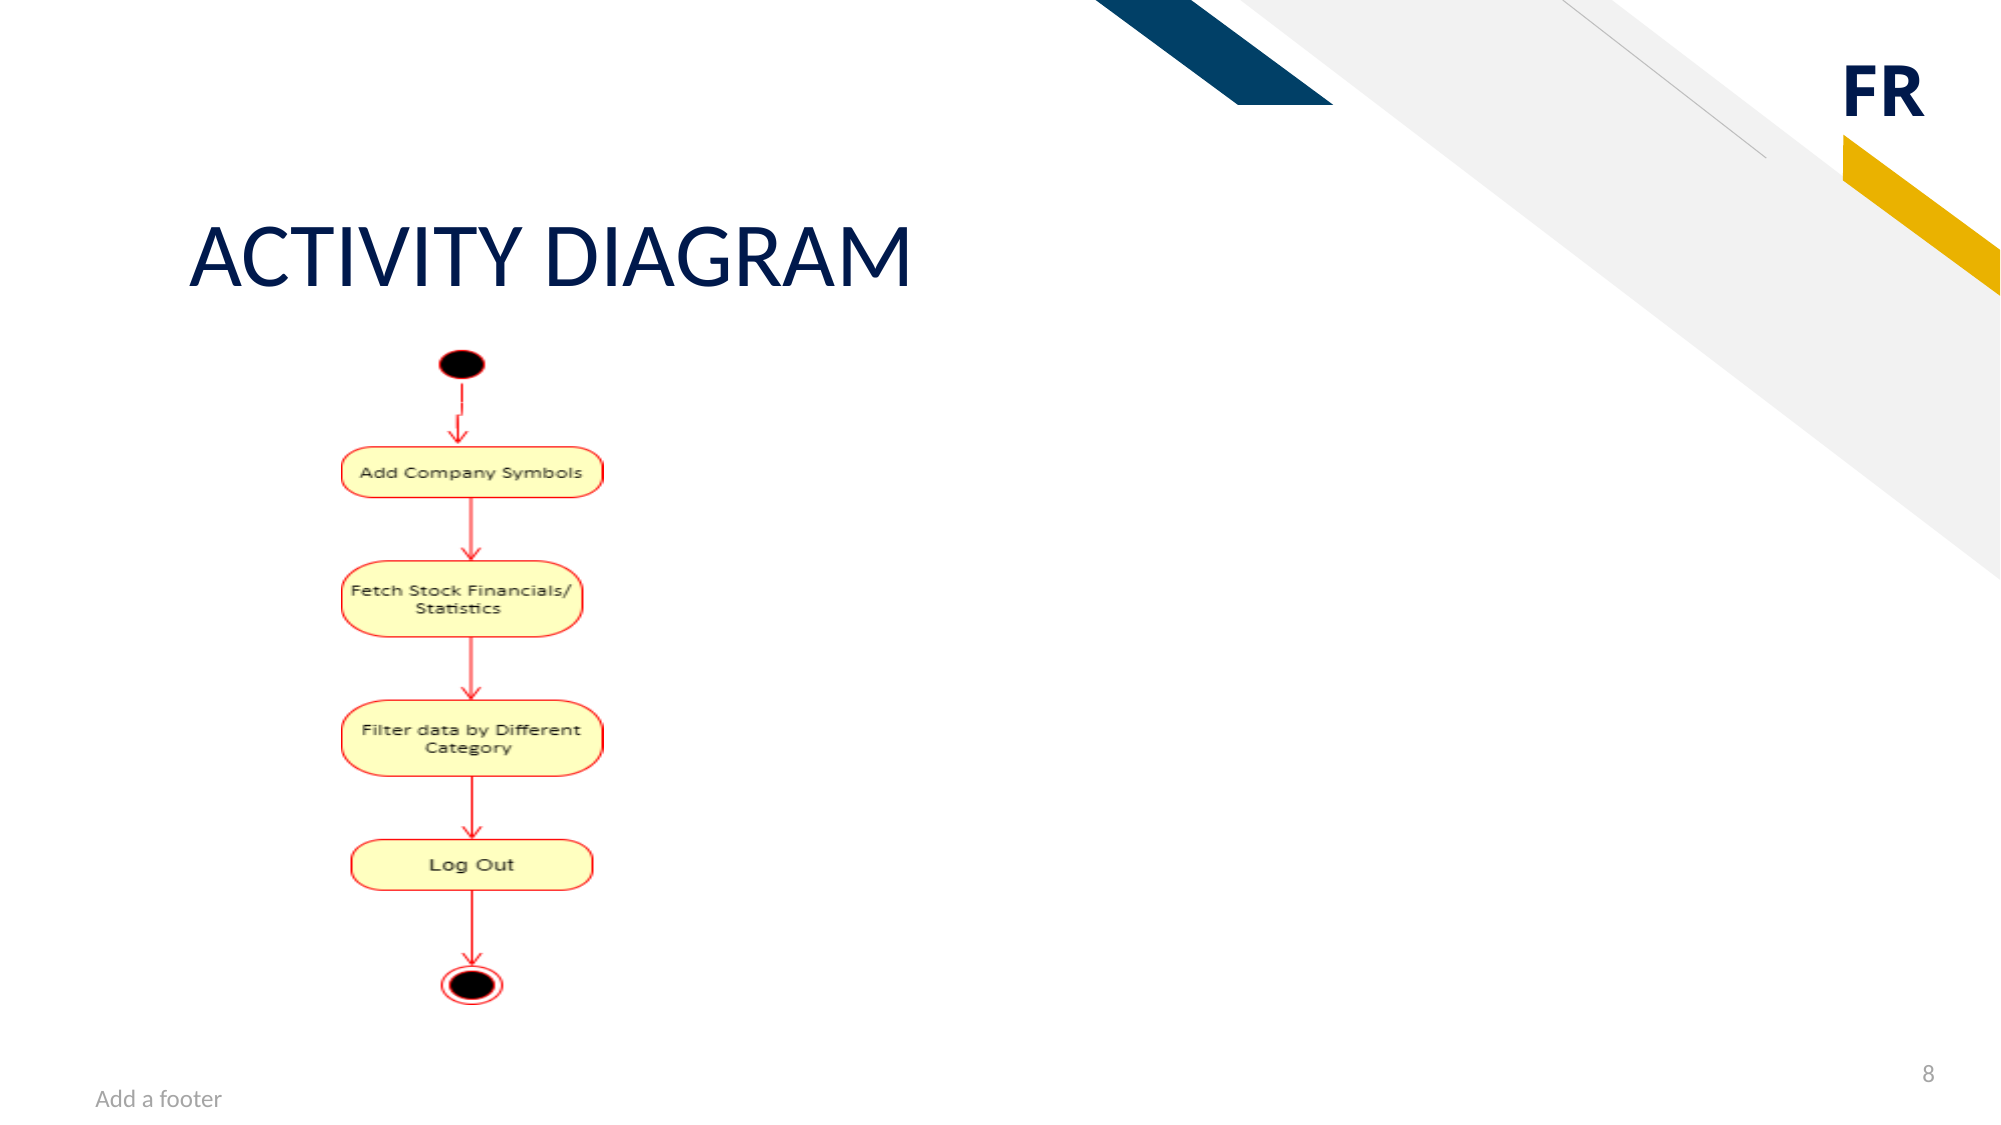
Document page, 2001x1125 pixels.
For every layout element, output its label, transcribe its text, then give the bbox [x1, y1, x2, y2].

text_box Add a footer [80, 1067, 756, 1125]
title ACTIVITY DIAGRAM [174, 195, 1585, 307]
slide_number 8 [1828, 1042, 1950, 1103]
picture [341, 345, 604, 1005]
